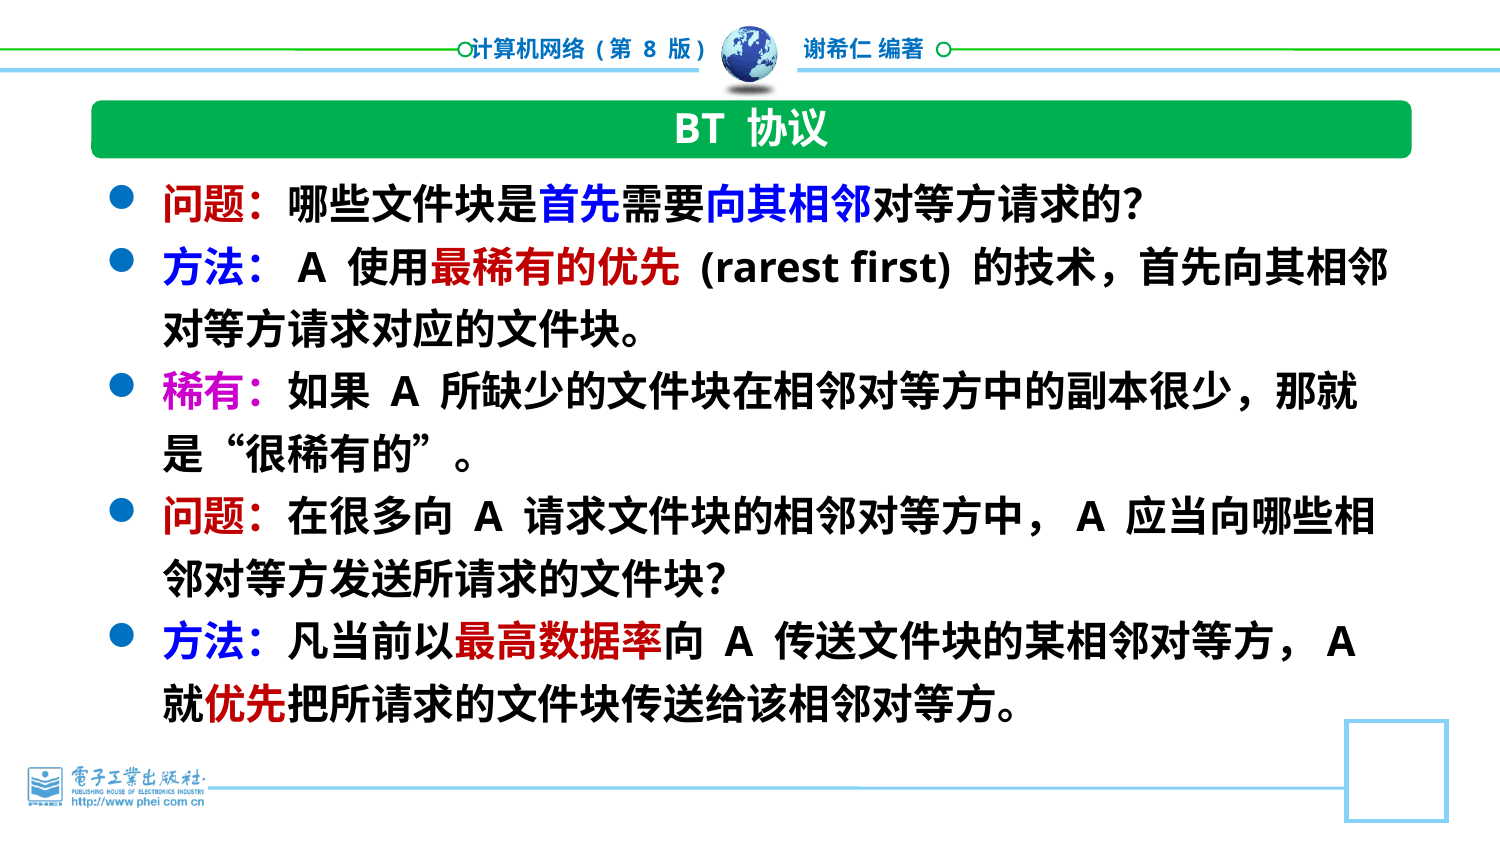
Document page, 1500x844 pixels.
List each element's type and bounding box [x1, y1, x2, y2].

picture [719, 24, 779, 94]
picture [23, 764, 208, 809]
text_box [91, 94, 1412, 736]
